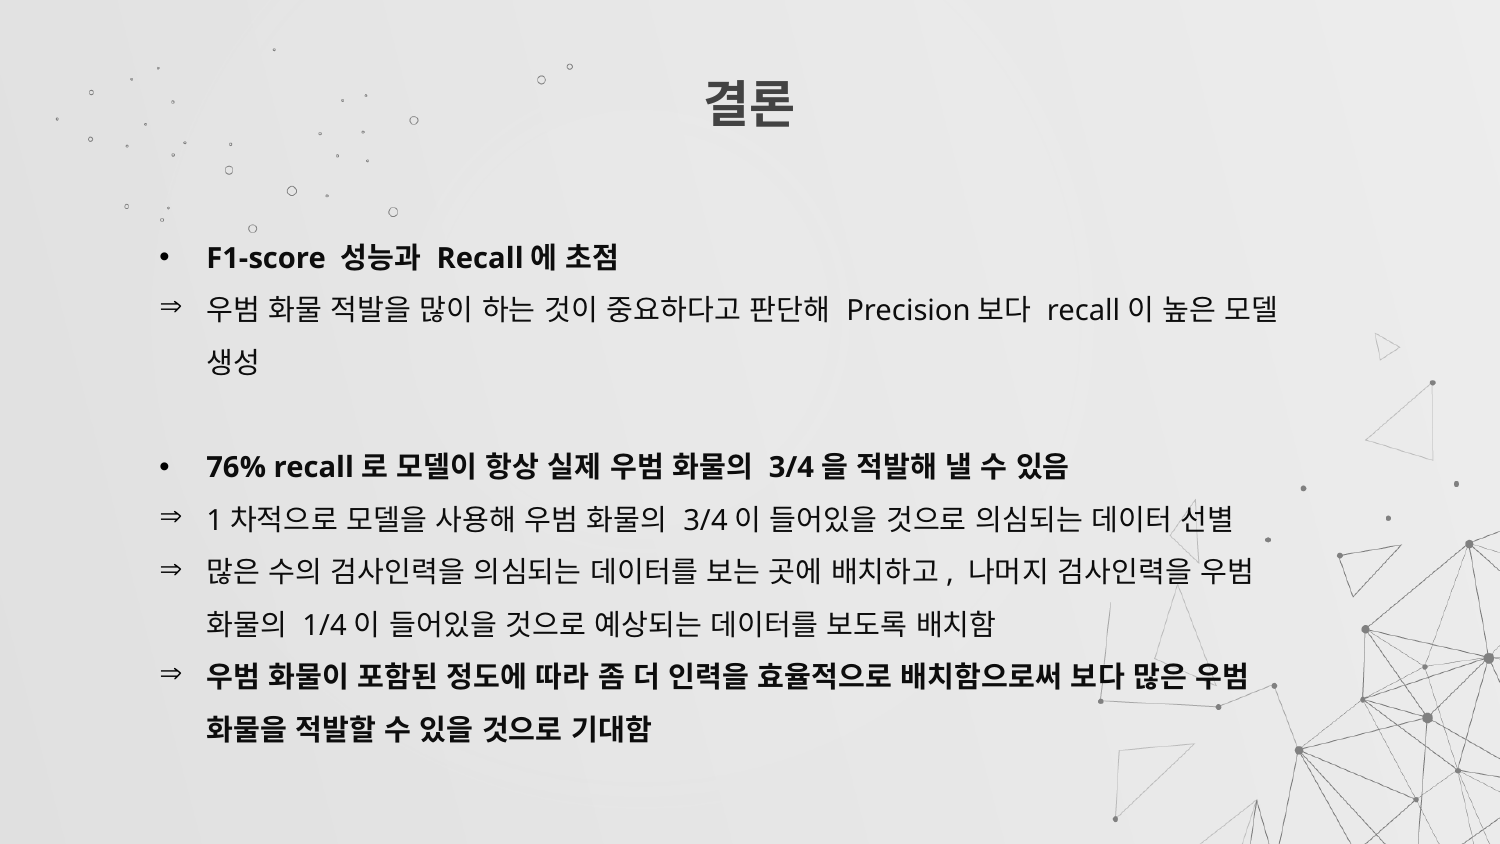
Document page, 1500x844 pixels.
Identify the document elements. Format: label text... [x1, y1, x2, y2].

text_box F1-score 성능과 Recall에 초점 우범 화물 적발을 많이 하는 것이 중요하다고 판단해 Precision보다 recall이 높은 모델 생성 76% recall로 모델이 항상 실제 우범 화물의 3/4을 적발해 낼 수 있음 1차적으로 모델을 사용해 우범 화물의 3/4이 들어있을 것으로 의심되는 데이터 선별 많은 수의 검사인력을 의심되는 데이터를 보는 곳에 배치하고, 나머지 검사인력을 우범 화물의 1/4이 들어있을 것으로 예상되는 데이터를 보도록 배치함 우범 화물이 포함된 정도에 따라 좀 더 인력을 효율적으로 배치함으로써 보다 많은 우범 화물을 적발할 수 있을 것으로 기대함 [144, 214, 1340, 754]
title 결론 [322, 57, 1178, 214]
picture [0, 0, 1500, 844]
